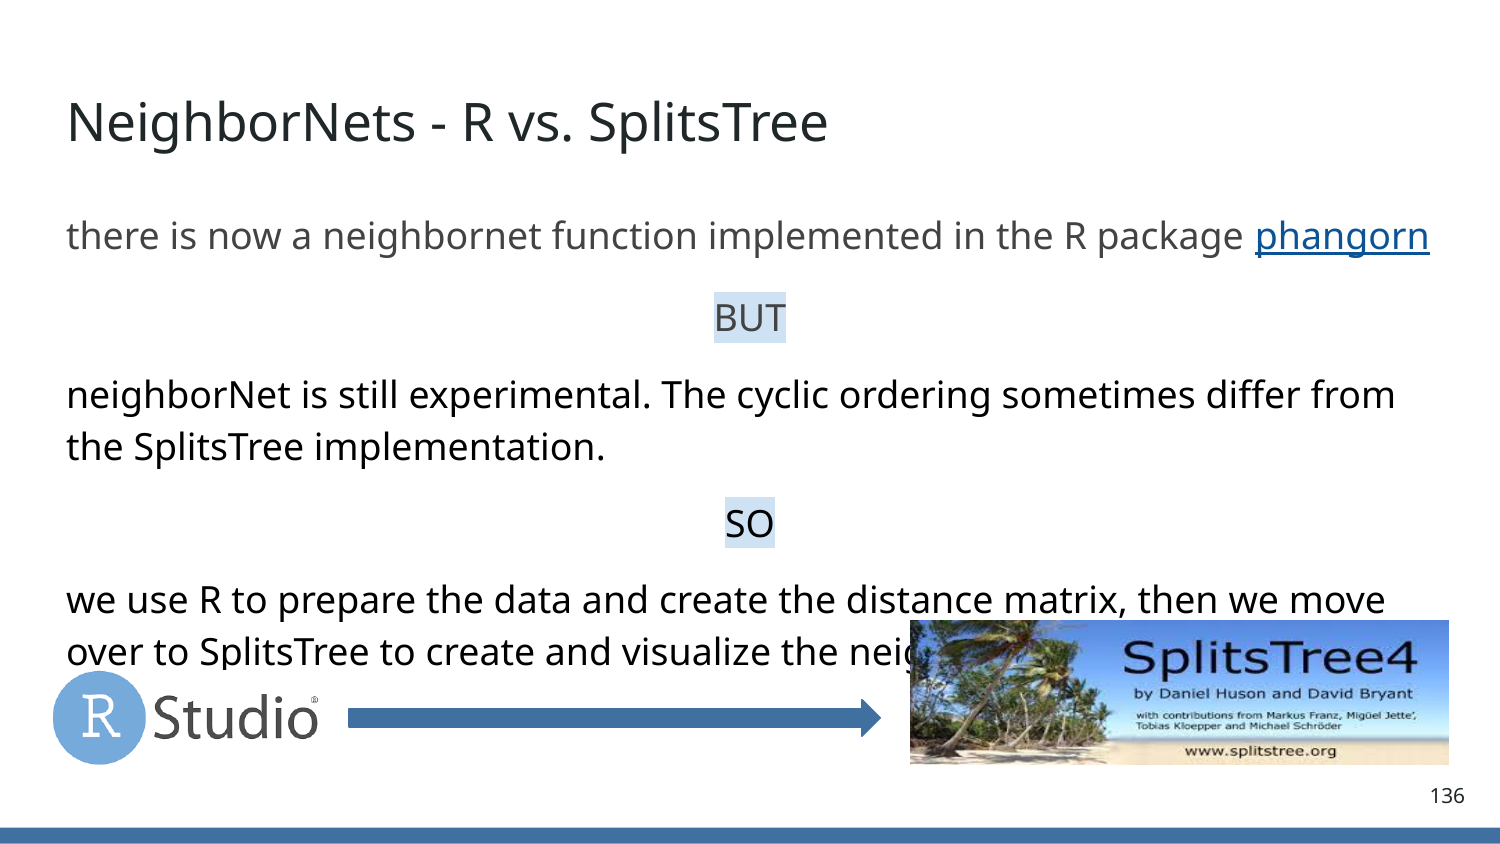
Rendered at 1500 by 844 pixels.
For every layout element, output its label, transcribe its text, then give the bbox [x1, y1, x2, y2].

picture [50, 670, 320, 766]
picture [910, 620, 1450, 766]
slide_number 136 [1389, 764, 1480, 830]
text_box [348, 699, 881, 737]
list there is now a neighbornet function implemented in the R package phangorn BUT neighborNet is still experimental. The cyclic ordering sometimes differ from the SplitsTree implementation. SO we use R to prepare the data and create the distance matrix, then we move over to SplitsTree to create and visualize the neighbornet [51, 189, 1449, 750]
title NeighborNets - R vs. SplitsTree [51, 72, 1449, 167]
